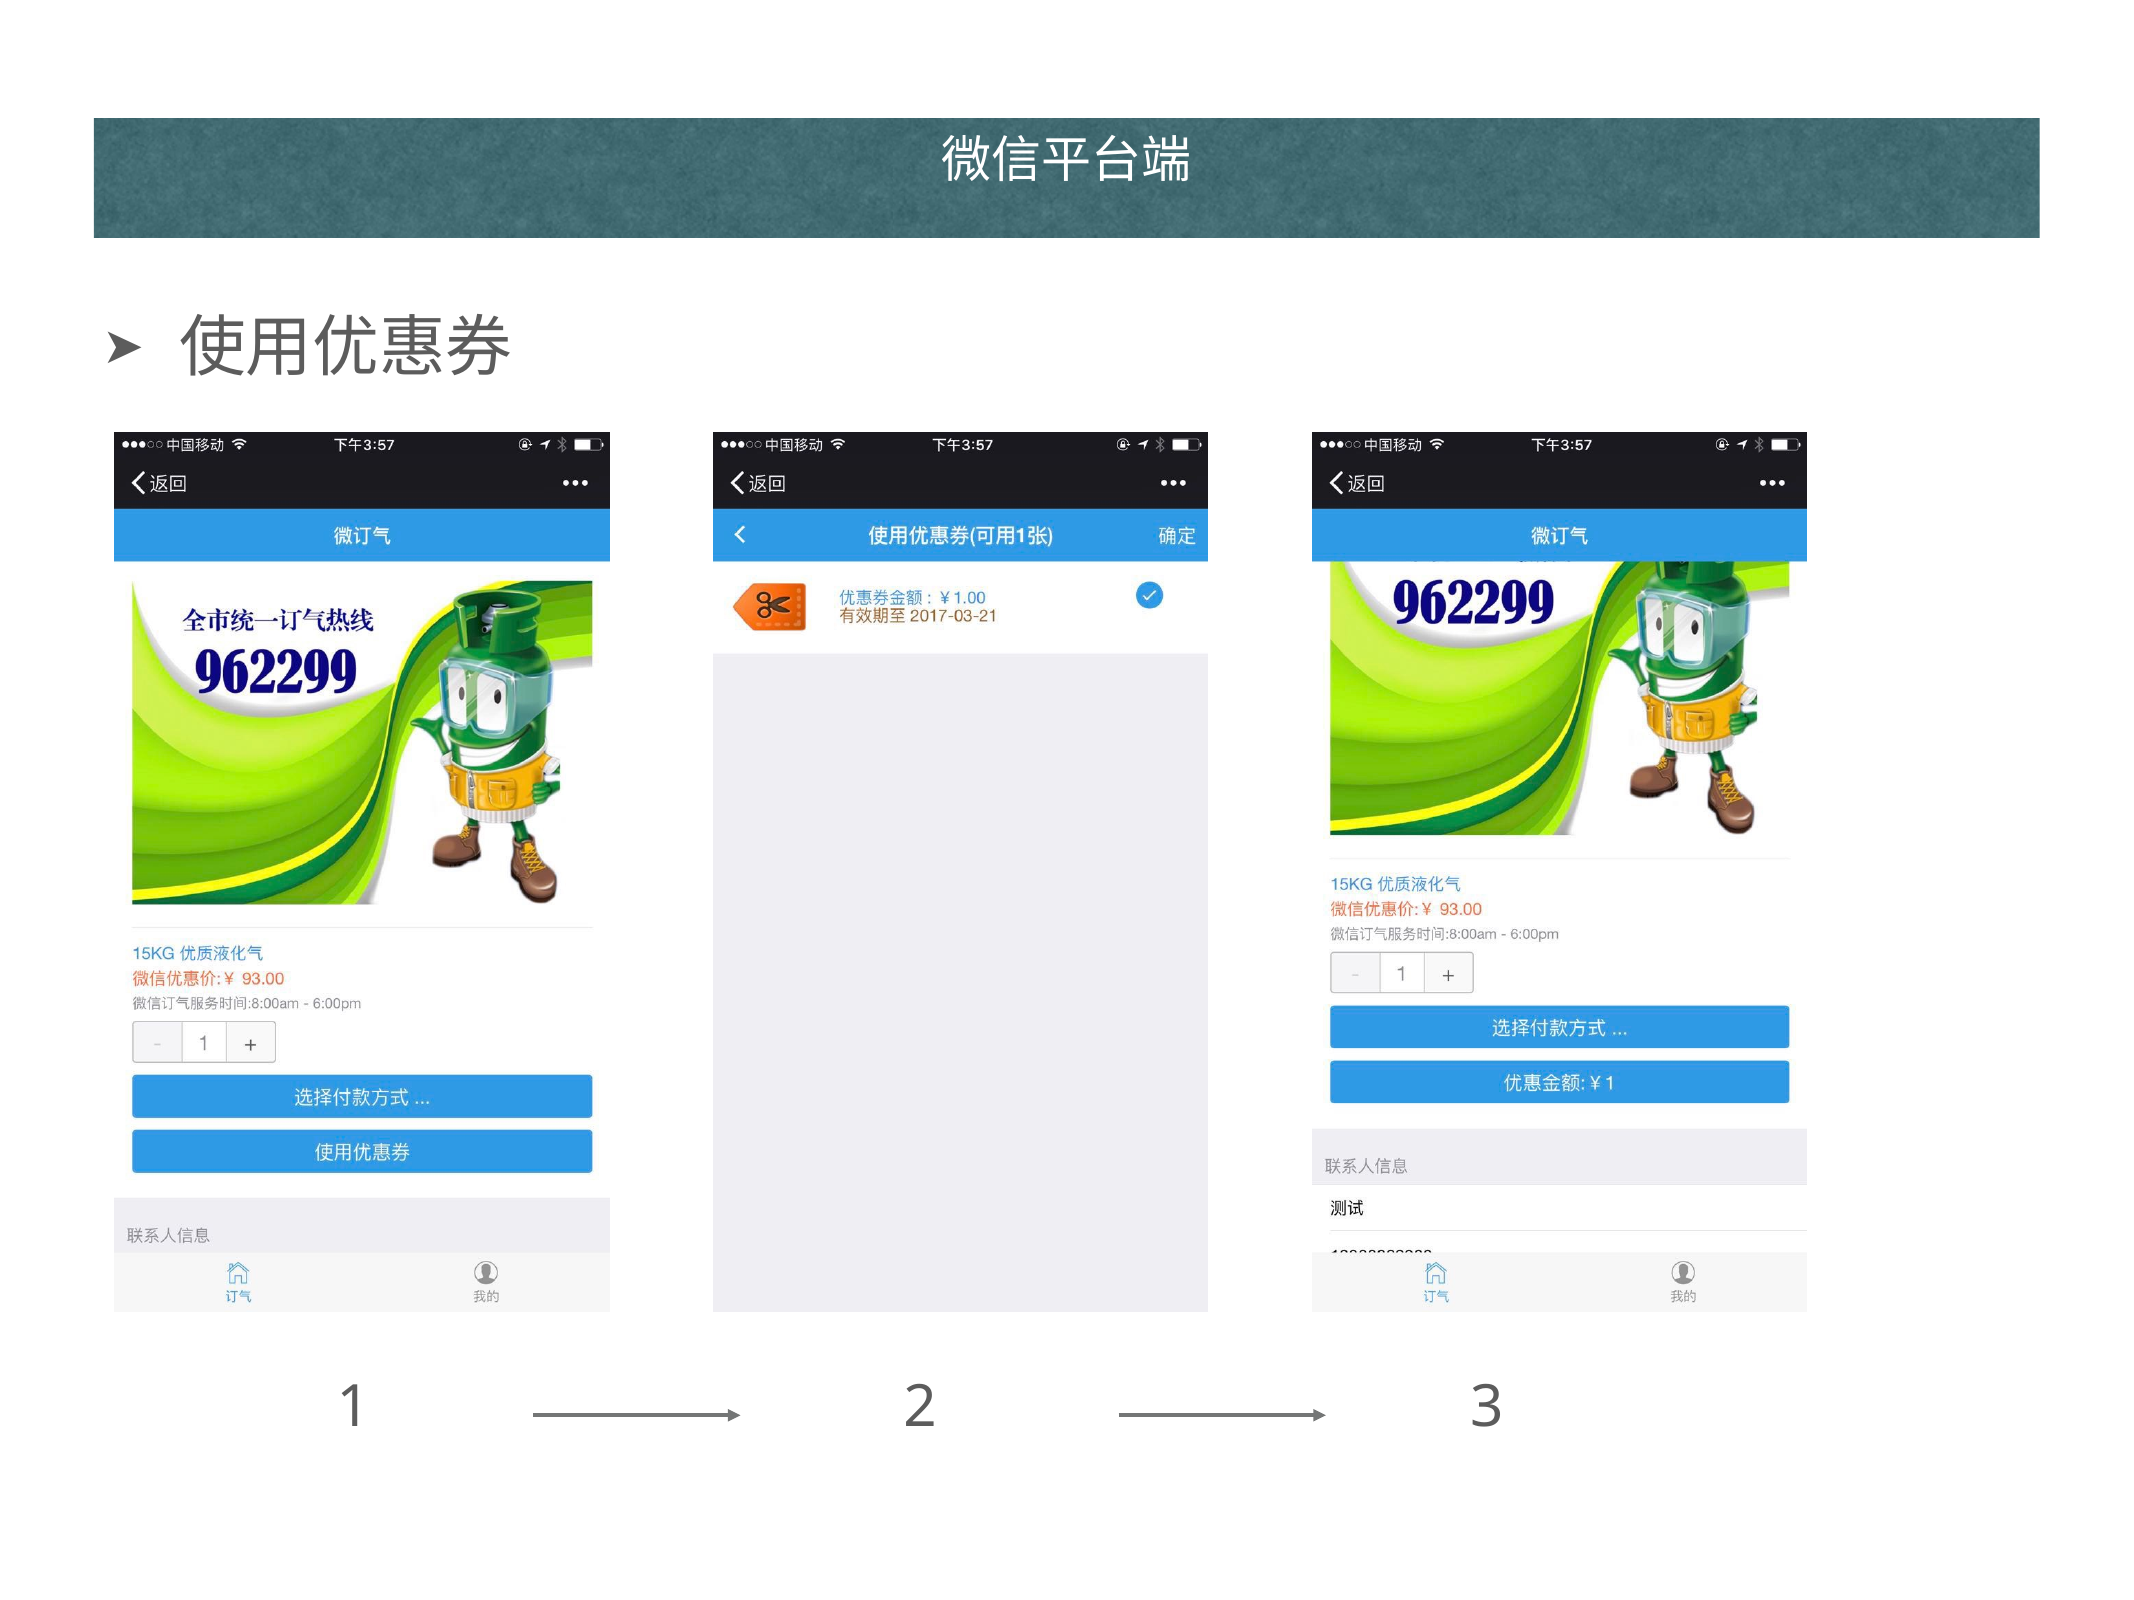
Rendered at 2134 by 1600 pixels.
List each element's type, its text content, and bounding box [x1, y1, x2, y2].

text_box [533, 1409, 741, 1422]
picture [114, 432, 610, 1312]
text_box 1 [328, 1359, 379, 1447]
picture [1312, 432, 1807, 1312]
picture [713, 432, 1209, 1312]
list 使用优惠券 [93, 295, 2041, 1482]
title 微信平台端 [93, 118, 2041, 238]
text_box [1118, 1409, 1326, 1422]
text_box 3 [1461, 1359, 1512, 1447]
text_box 2 [895, 1359, 946, 1447]
